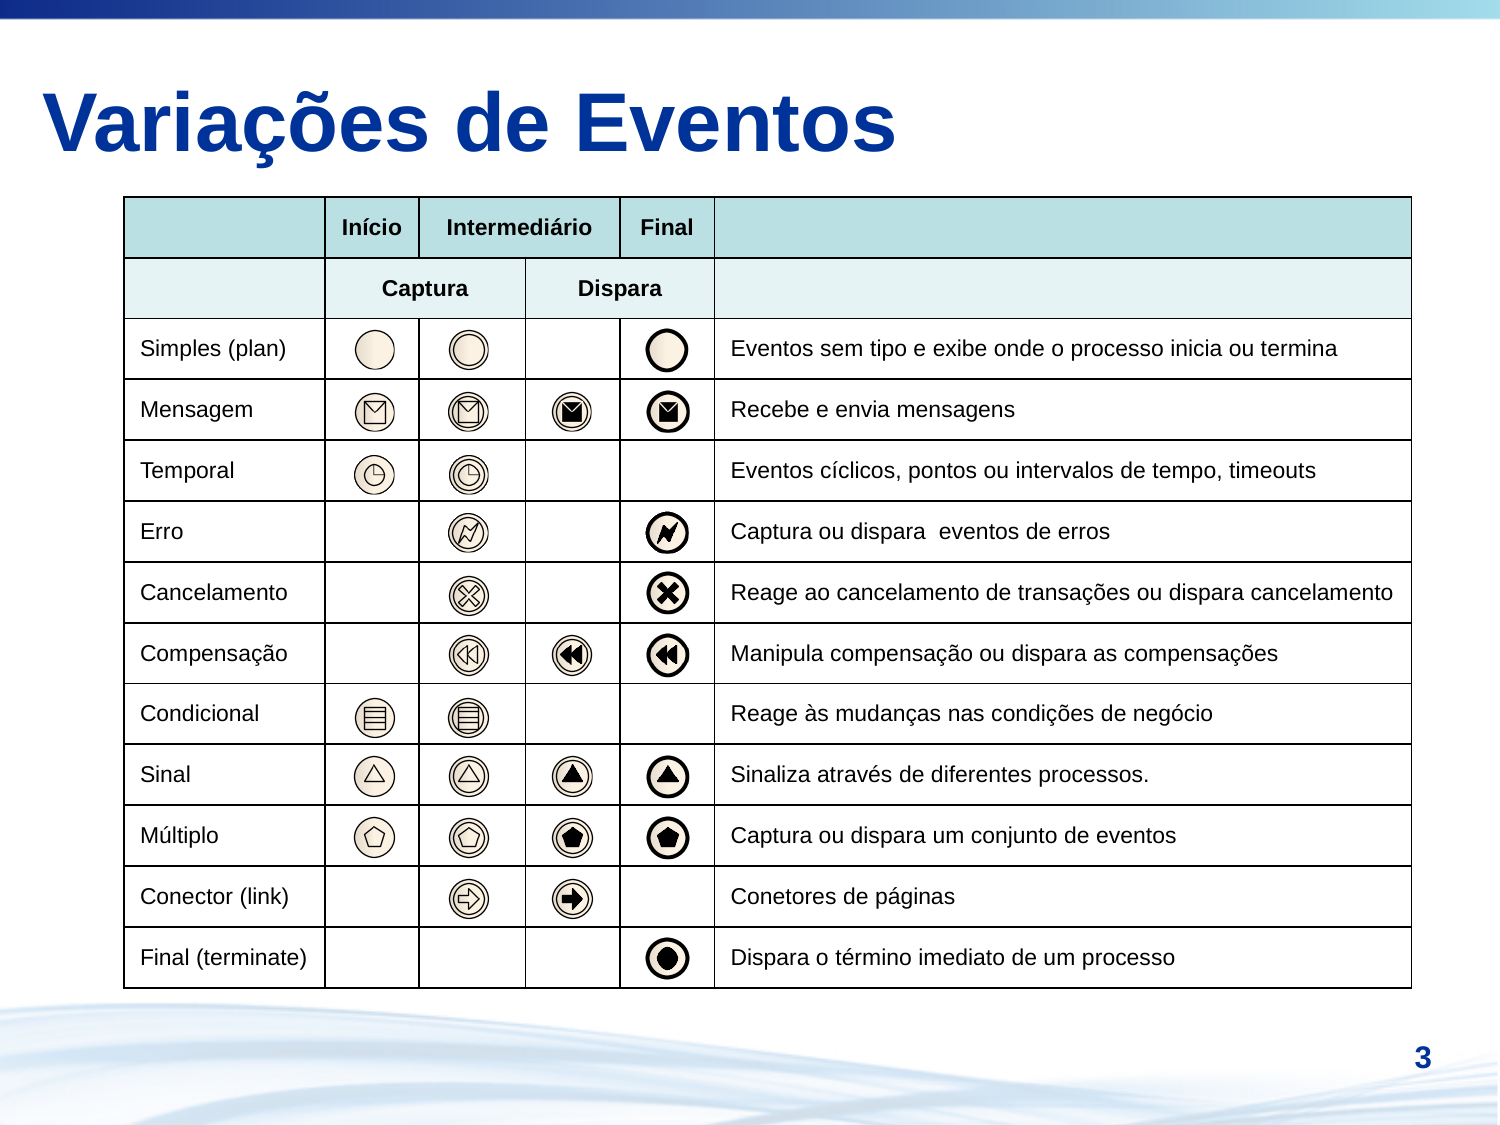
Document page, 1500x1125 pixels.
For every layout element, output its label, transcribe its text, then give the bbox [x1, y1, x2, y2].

table_cell [326, 806, 347, 865]
table_cell [695, 867, 714, 926]
table_cell Conetores de páginas [715, 867, 1411, 926]
table_cell Compensação [125, 624, 324, 683]
table_cell [526, 319, 619, 325]
table_cell Captura [326, 259, 525, 318]
table_cell Reage ao cancelamento de transações ou dispara cancelamento [715, 563, 1411, 622]
table_cell [691, 928, 714, 987]
table_cell [695, 441, 714, 500]
table_cell Múltiplo [125, 806, 324, 865]
table_cell [326, 624, 347, 683]
table_cell Eventos sem tipo e exibe onde o processo inicia ou termina [715, 319, 1411, 378]
table_cell [326, 441, 347, 500]
table_cell Reage às mudanças nas condições de negócio [715, 684, 1411, 743]
table_cell [695, 563, 714, 622]
table_cell Sinaliza através de diferentes processos. [715, 745, 1411, 804]
table_cell [326, 745, 347, 804]
table_cell [695, 502, 714, 561]
table_cell Dispara o término imediato de um processo [715, 928, 1411, 987]
table_header Final [621, 198, 714, 257]
picture [0, 0, 1500, 1125]
table_cell Eventos cíclicos, pontos ou intervalos de tempo, timeouts [715, 441, 1411, 500]
table_cell Recebe e envia mensagens [715, 380, 1411, 439]
table_cell [621, 319, 714, 378]
table_cell Dispara [526, 259, 714, 318]
table_cell [695, 624, 714, 683]
table_header Início [326, 198, 418, 257]
table_cell [326, 380, 347, 439]
table_cell Temporal [125, 441, 324, 500]
table_cell [695, 380, 714, 439]
table_cell [326, 319, 418, 378]
table_cell [326, 502, 347, 561]
table_cell [125, 259, 324, 318]
table_cell Captura ou dispara eventos de erros [715, 502, 1411, 561]
title Variações de Eventos [27, 42, 1471, 195]
table_cell [326, 563, 347, 622]
table_cell Captura ou dispara um conjunto de eventos [715, 806, 1411, 865]
table_cell Erro [125, 502, 324, 561]
table_cell [326, 684, 347, 743]
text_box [352, 327, 691, 981]
table_cell Final (terminate) [125, 928, 324, 987]
table_cell Manipula compensação ou dispara as compensações [715, 624, 1411, 683]
table_cell [715, 259, 1411, 318]
table_cell [695, 806, 714, 865]
table_cell Conector (link) [125, 867, 324, 926]
table_header [715, 198, 1411, 257]
table_cell [420, 319, 525, 325]
table_cell Sinal [125, 745, 324, 804]
table_cell [695, 745, 714, 804]
table_cell [326, 867, 347, 926]
table_cell Simples (plan) [125, 319, 324, 378]
table_cell [695, 684, 714, 743]
table_header [125, 198, 324, 257]
table_cell Condicional [125, 684, 324, 743]
table_cell Cancelamento [125, 563, 324, 622]
table_cell Mensagem [125, 380, 324, 439]
table_header Intermediário [420, 198, 619, 257]
table_cell [326, 928, 351, 987]
